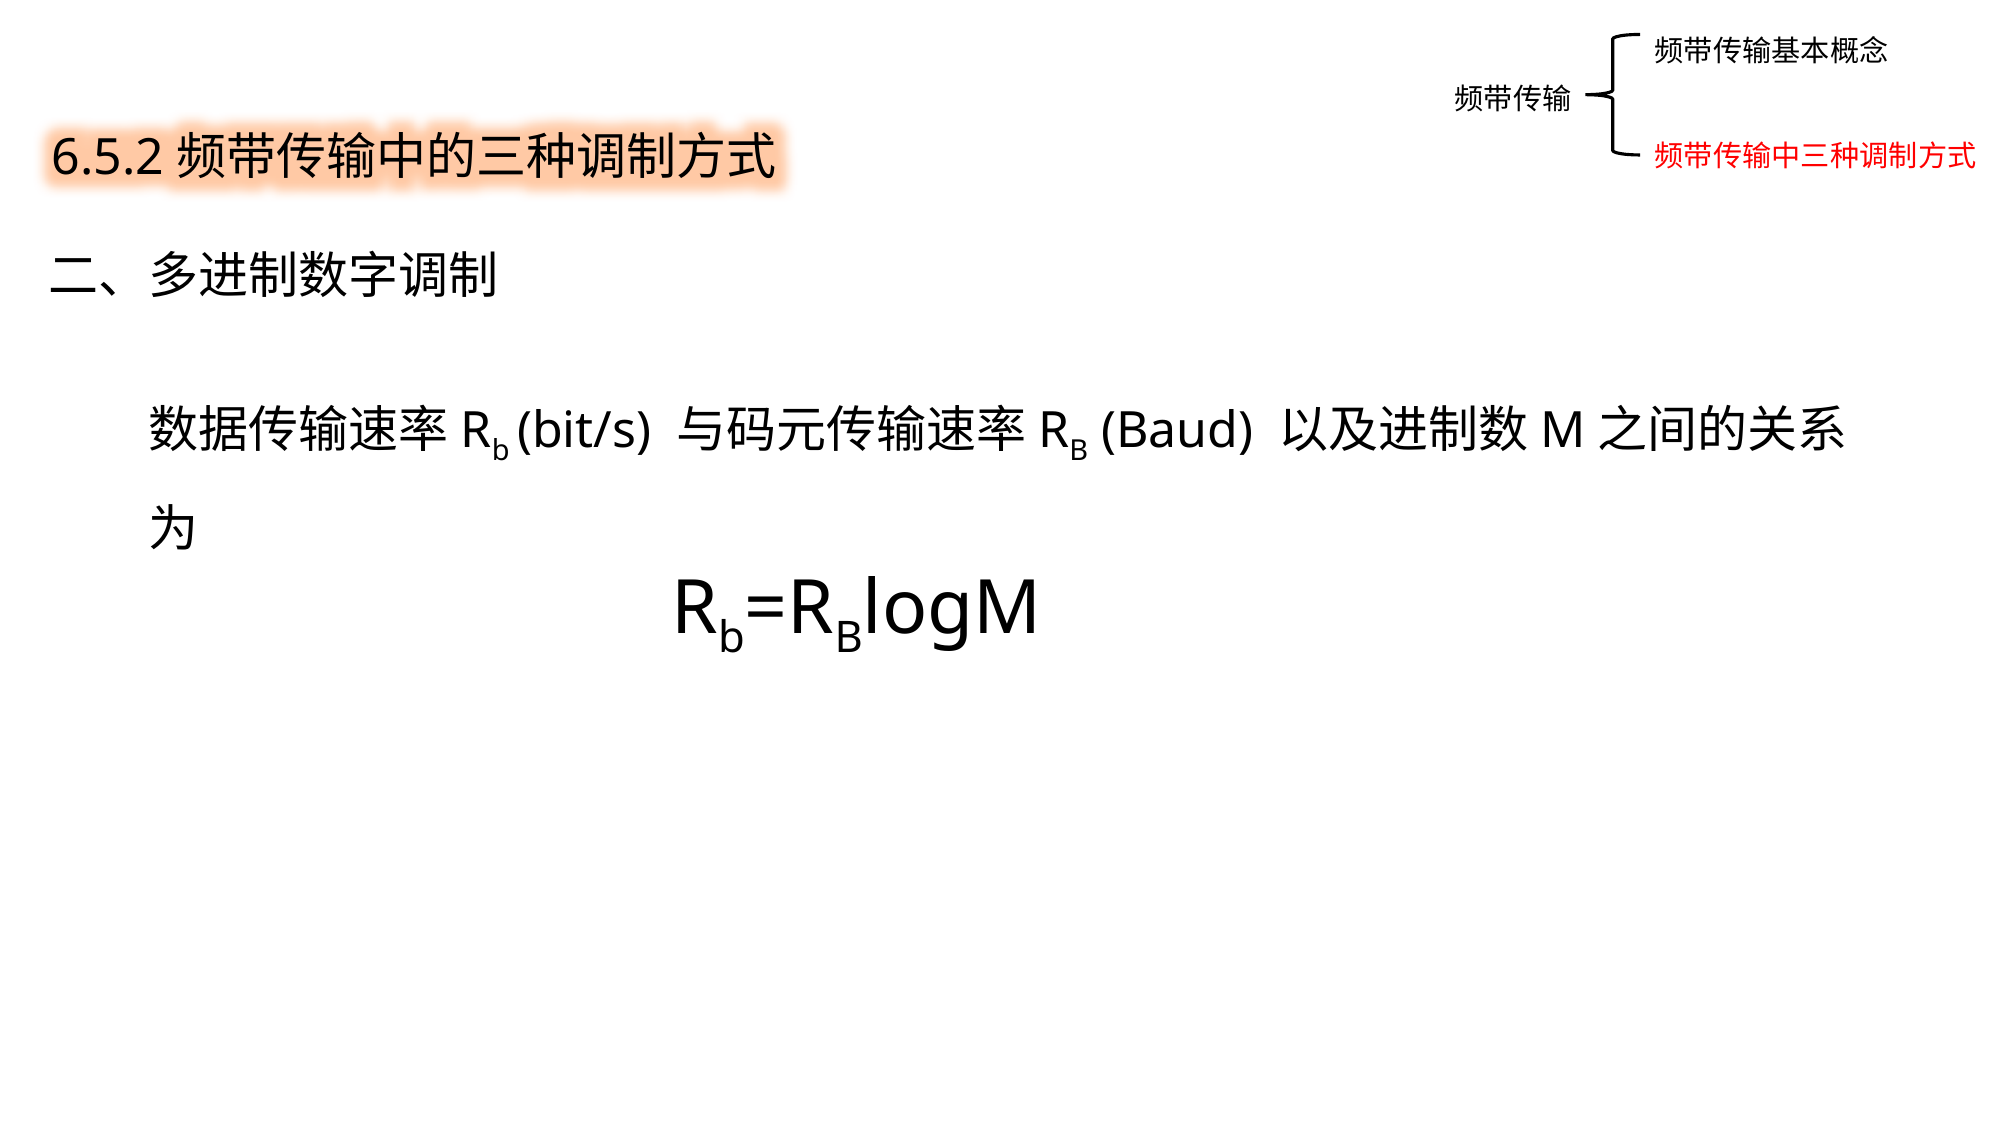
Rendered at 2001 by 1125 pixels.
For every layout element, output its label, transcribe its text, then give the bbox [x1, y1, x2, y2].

text_box 频带传输基本概念 频带传输中三种调制方式 [1640, 7, 2000, 180]
text_box 物理层 [27, 55, 909, 226]
text_box 频带传输 [1439, 72, 1611, 123]
table_cell 0 [31, 59, 906, 222]
text_box Rb=RBlogM [656, 551, 1396, 669]
text_box 6.5.2频带传输中的三种调制方式 [33, 61, 900, 218]
text_box 数据传输速率Rb (bit/s) 与码元传输速率RB (Baud) 以及进制数M之间的关系为 [134, 356, 1878, 654]
text_box [1585, 32, 1640, 157]
text_box 二、多进制数字调制 [33, 219, 1675, 312]
